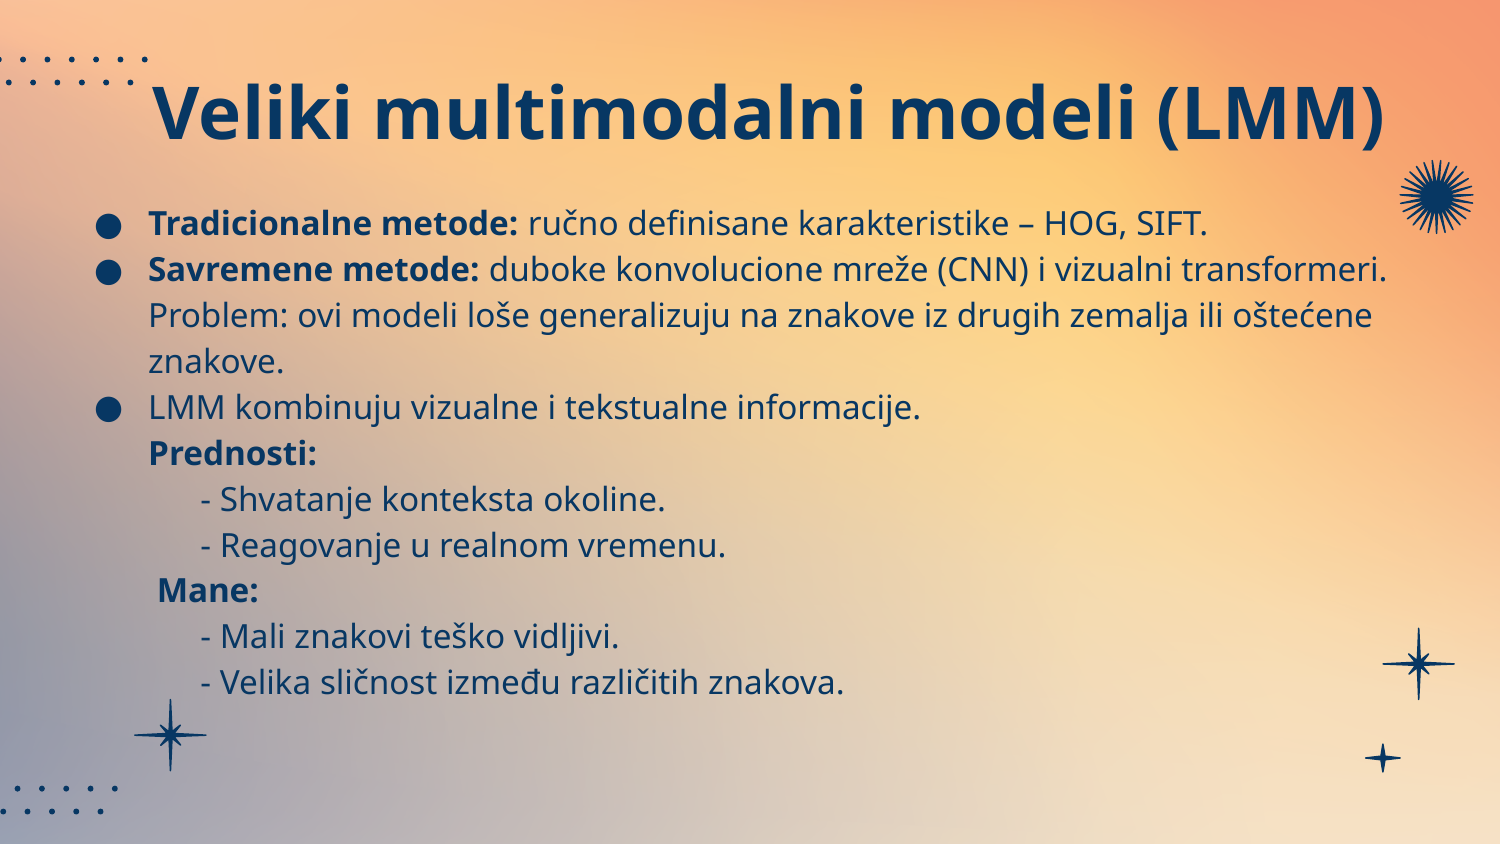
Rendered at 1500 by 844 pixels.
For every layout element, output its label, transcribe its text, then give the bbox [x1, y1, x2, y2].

subtitle Tradicionalne metode: ručno definisane karakteristike – HOG, SIFT. Savremene metode: duboke konvolucione mreže (CNN) i vizualni transformeri. Problem: ovi modeli loše generalizuju na znakove iz drugih zemalja ili oštećene znakove. LMM kombinuju vizualne i tekstualne informacije. Prednosti: - Shvatanje konteksta okoline. - Reagovanje u realnom vremenu. Mane: - Mali znakovi teško vidljivi. - Velika sličnost između različitih znakova. [58, 181, 1450, 717]
title Veliki multimodalni modeli (LMM) [58, 74, 1481, 169]
